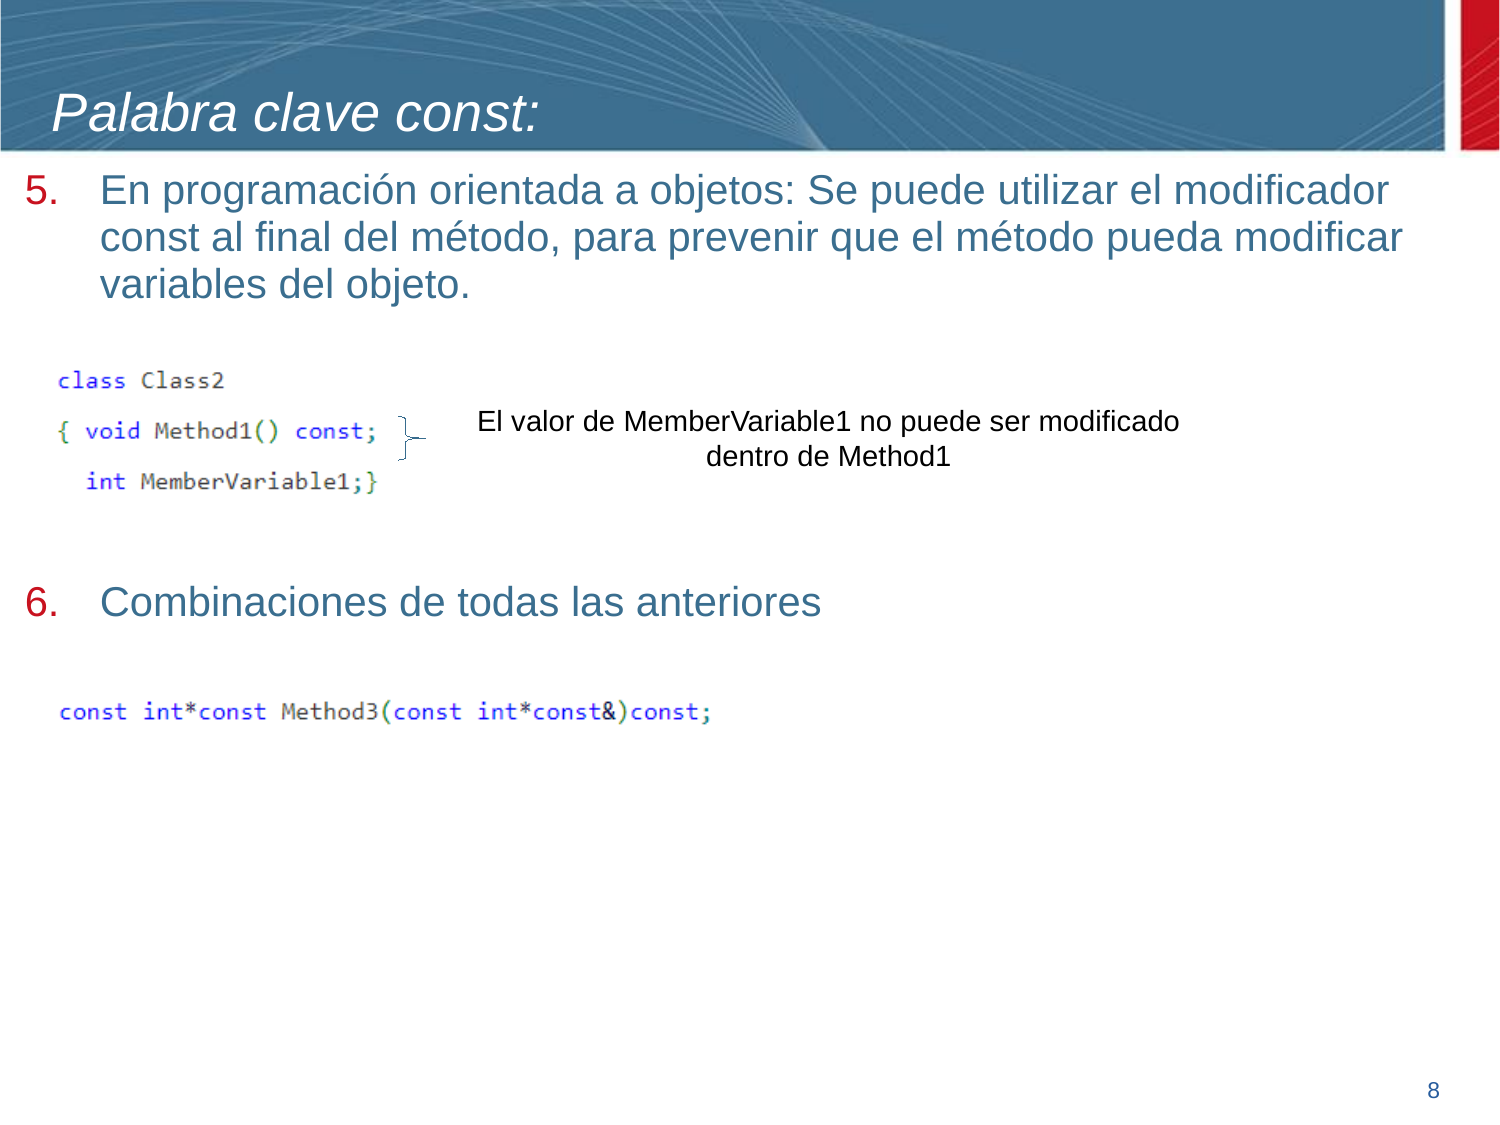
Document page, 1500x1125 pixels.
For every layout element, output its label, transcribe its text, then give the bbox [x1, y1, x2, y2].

picture [51, 360, 398, 502]
picture [51, 689, 732, 731]
list En programación orientada a objetos: Se puede utilizar el modificador const al final del método, para prevenir que el método pueda modificar variables del objeto. Combinaciones de todas las anteriores [24, 165, 1470, 1046]
text_box [402, 416, 426, 460]
slide_number 8 [1422, 1078, 1445, 1104]
picture [0, 0, 1500, 158]
title Palabra clave const: [51, 3, 1403, 145]
text_box El valor de MemberVariable1 no puede ser modificado dentro de Method1 [442, 395, 1216, 480]
